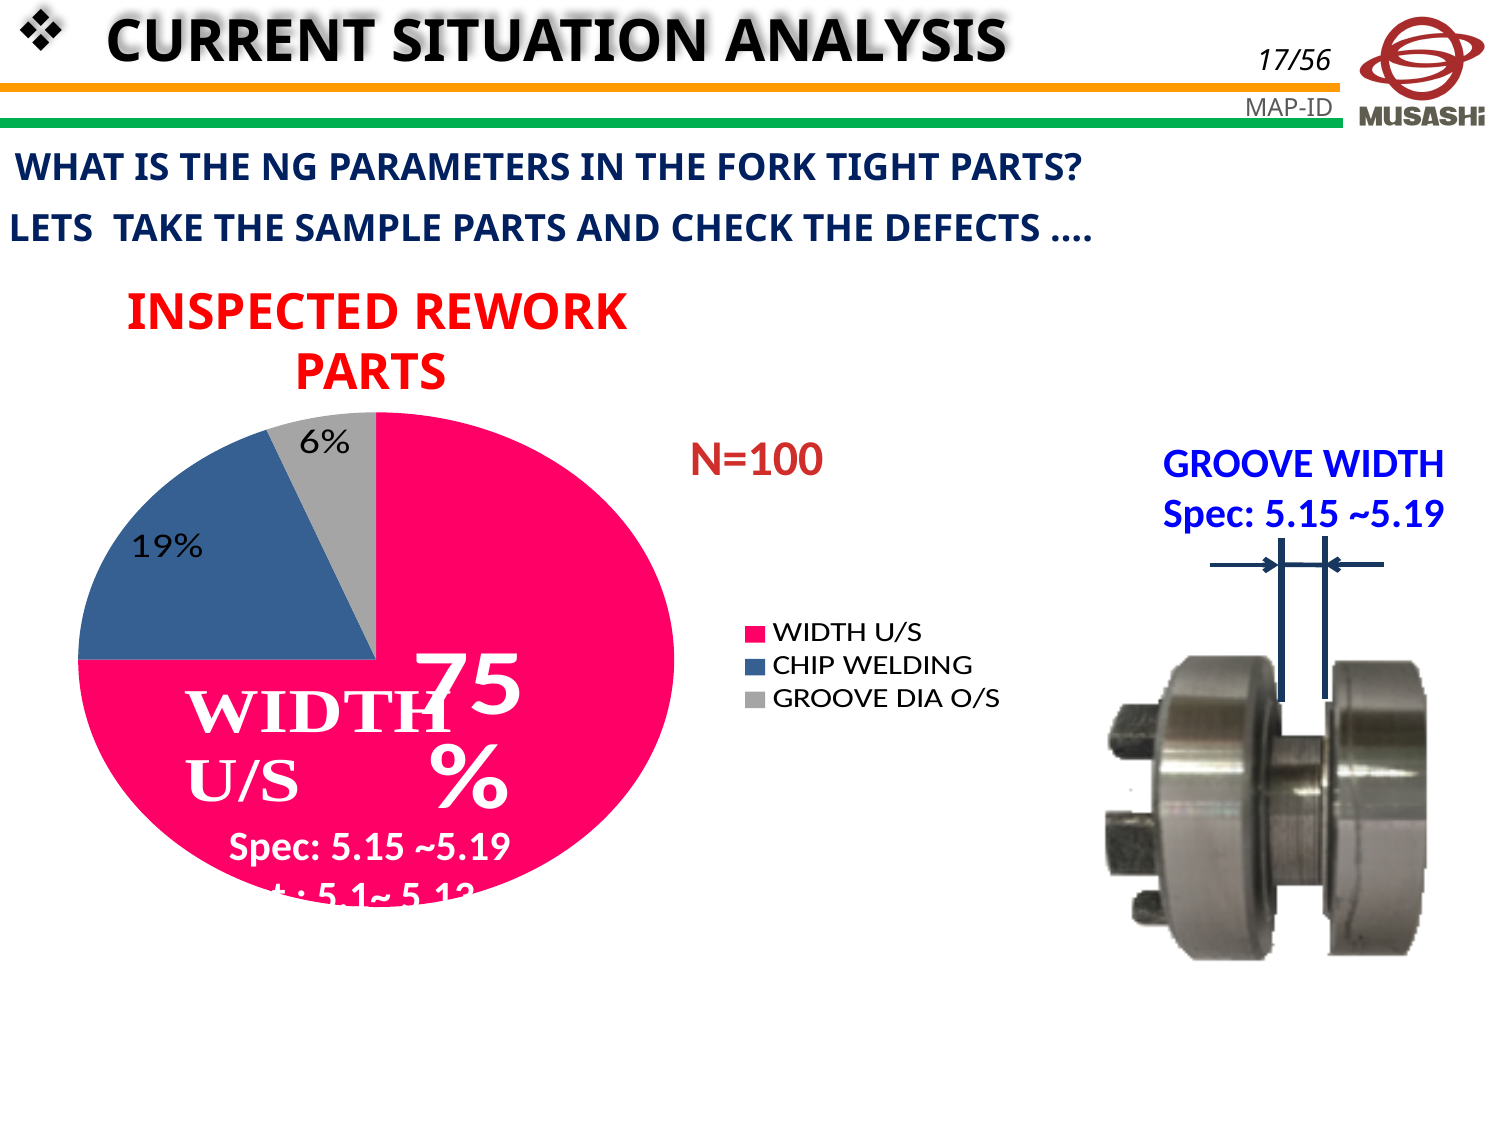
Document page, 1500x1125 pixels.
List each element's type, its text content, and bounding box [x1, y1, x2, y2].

text_box GROOVE WIDTH Spec: 5.15 ~5.19 [1148, 428, 1468, 544]
text_box WHAT IS THE NG PARAMETERS IN THE FORK TIGHT PARTS? [0, 135, 1341, 196]
text_box CURRENT SITUATION ANALYSIS [0, 0, 1500, 81]
picture [1025, 596, 1496, 1012]
text_box INSPECTED REWORK PARTS [53, 272, 702, 408]
text_box LETS TAKE THE SAMPLE PARTS AND CHECK THE DEFECTS …. [0, 196, 1335, 256]
chart [43, 412, 1025, 1027]
picture [1343, 81, 1500, 142]
